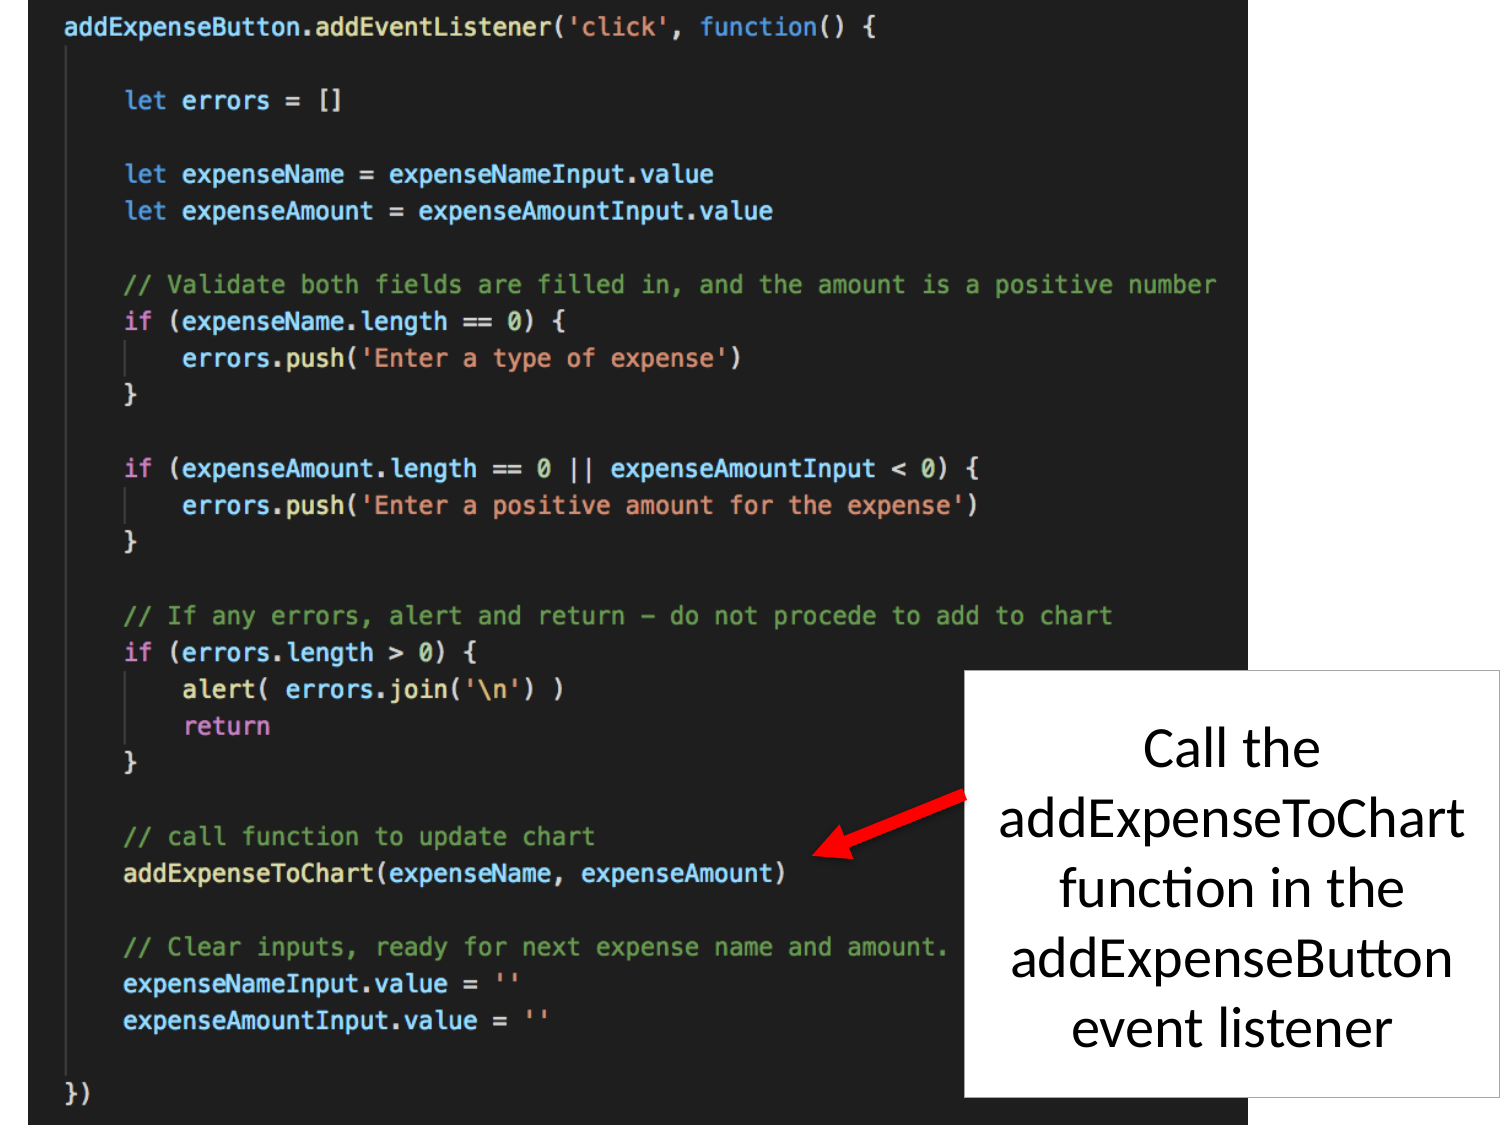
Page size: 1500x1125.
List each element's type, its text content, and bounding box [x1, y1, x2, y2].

title Call the addExpenseToChart function in the addExpenseButton event listener [1250, 670, 1500, 1098]
picture [28, 0, 1248, 1125]
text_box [811, 793, 965, 857]
